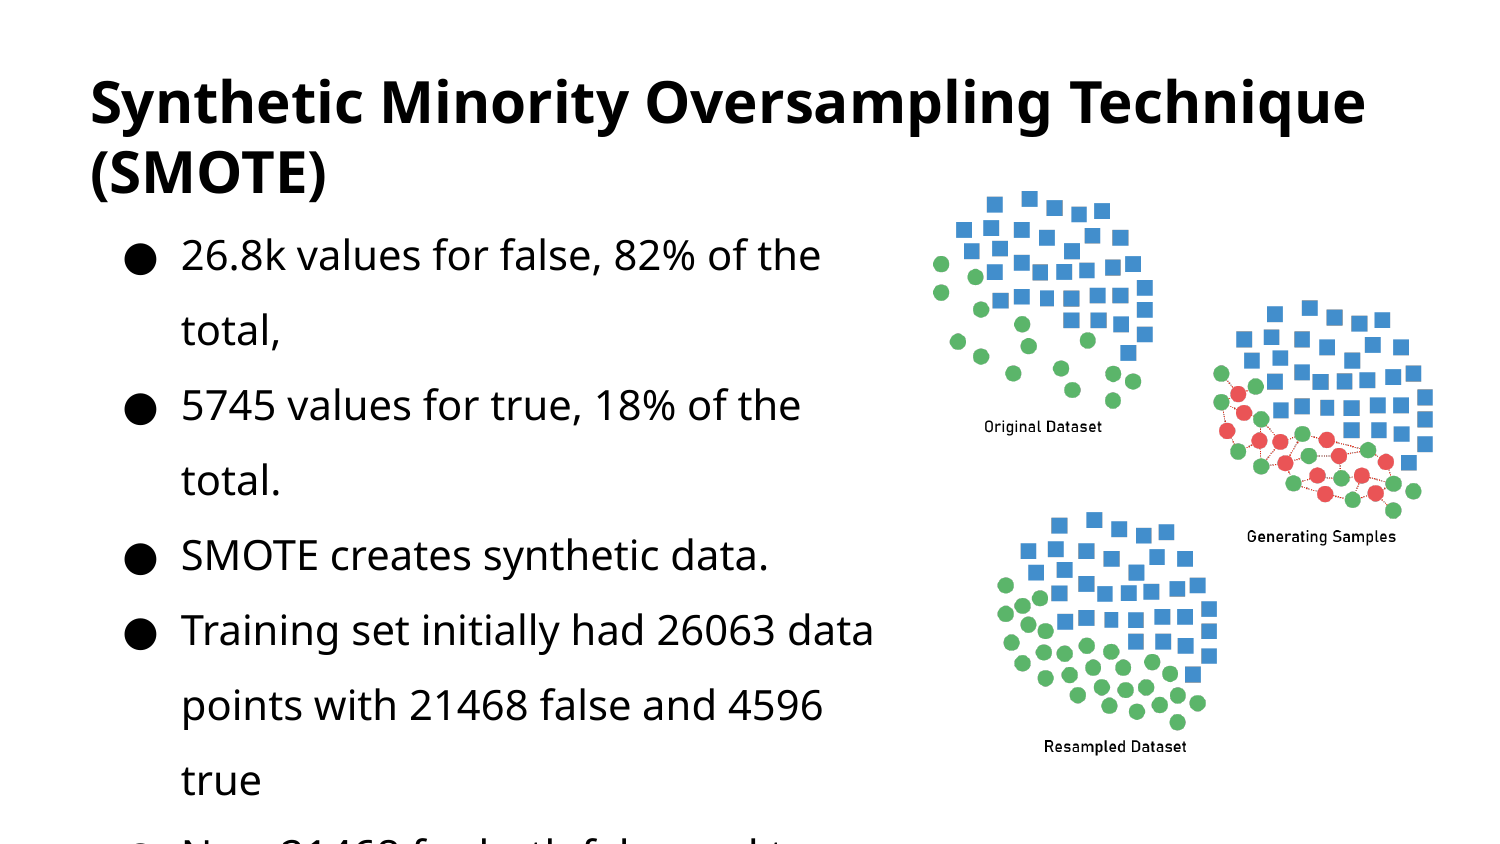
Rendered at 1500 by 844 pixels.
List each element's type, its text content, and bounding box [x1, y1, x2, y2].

text_box 26.8k values for false, 82% of the total, 5745 values for true, 18% of the total. SMOTE creates synthetic data. Training set initially had 26063 data points with 21468 false and 4596 true Now 21468 for both false and true. [90, 188, 894, 808]
picture [932, 143, 1460, 757]
title Synthetic Minority Oversampling Technique (SMOTE) [75, 50, 1425, 144]
